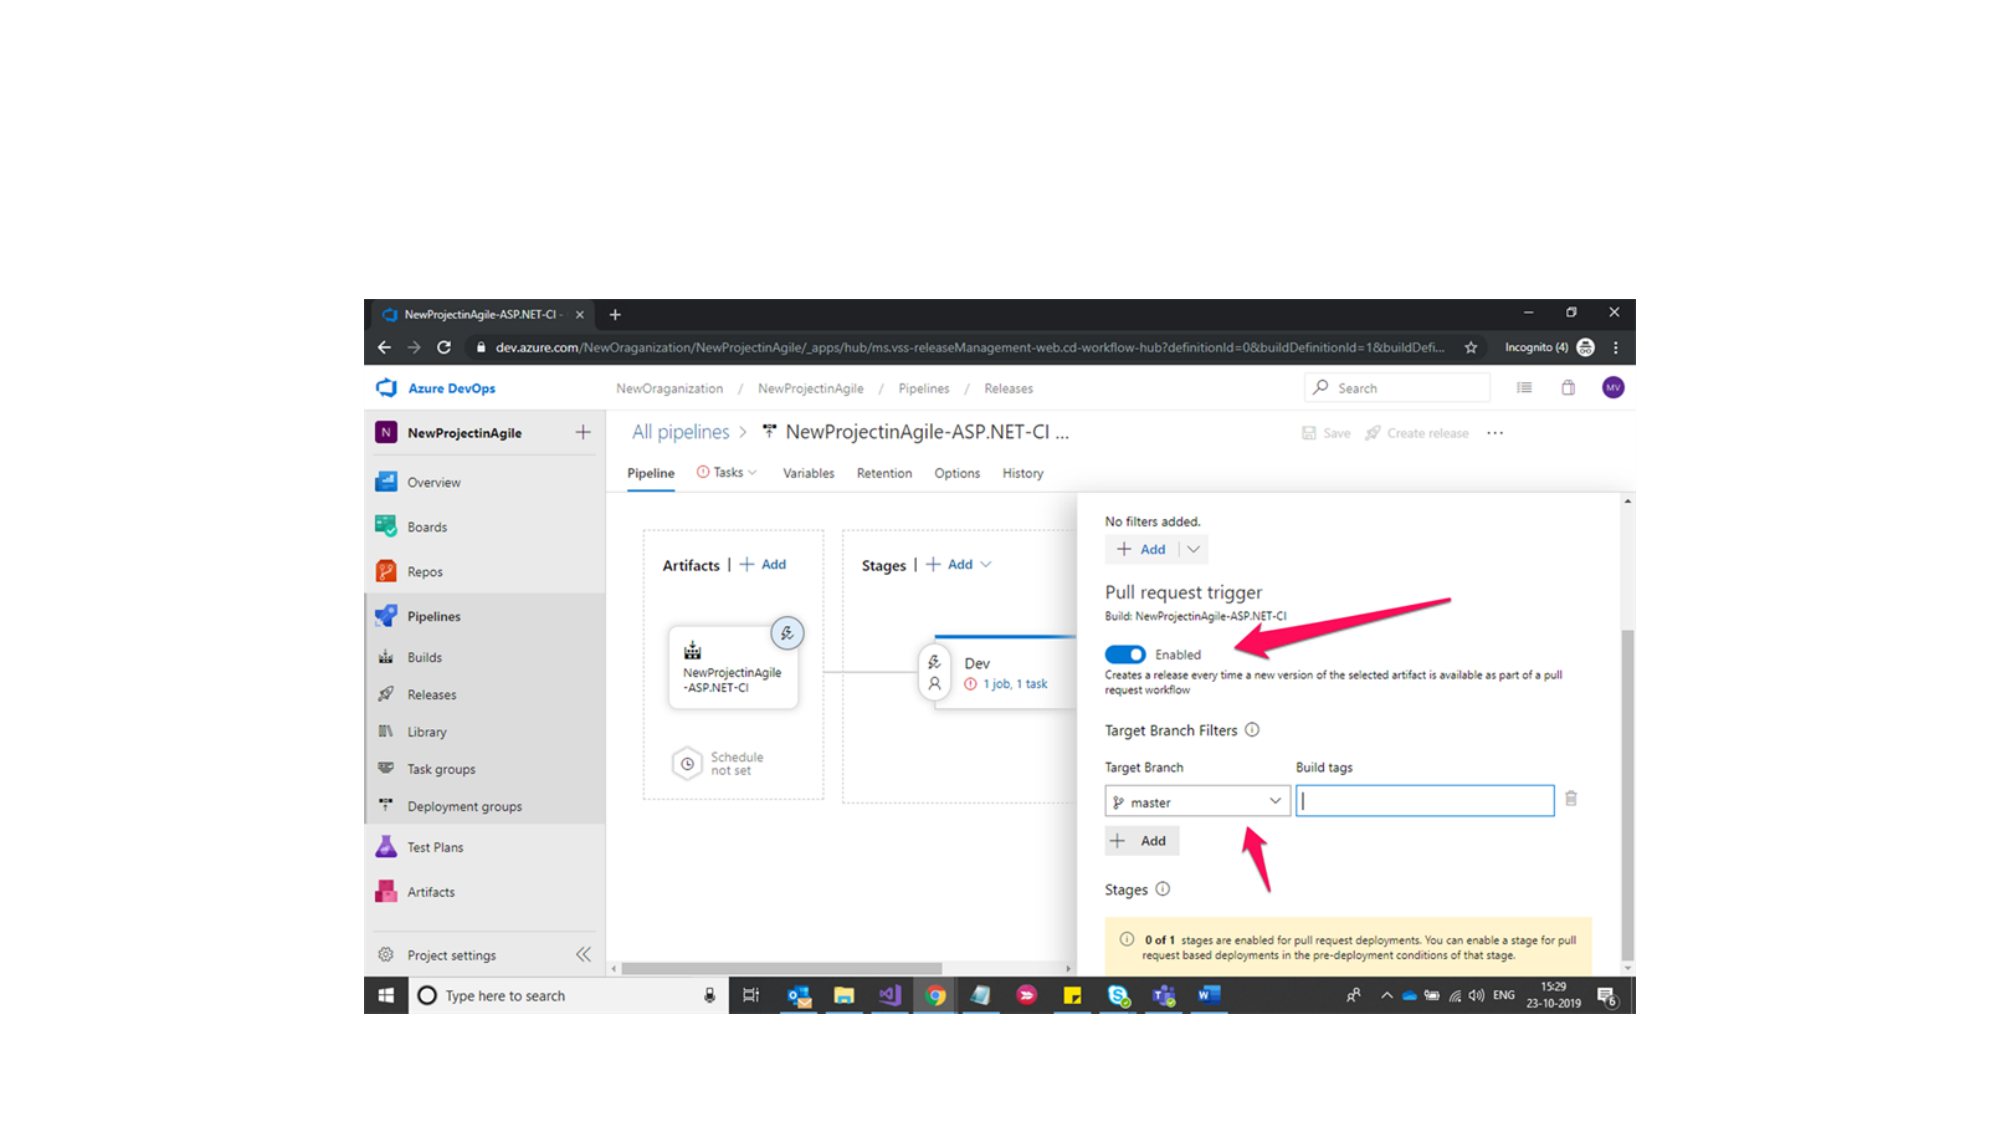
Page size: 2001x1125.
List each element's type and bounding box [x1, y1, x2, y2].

list [364, 299, 1636, 1014]
